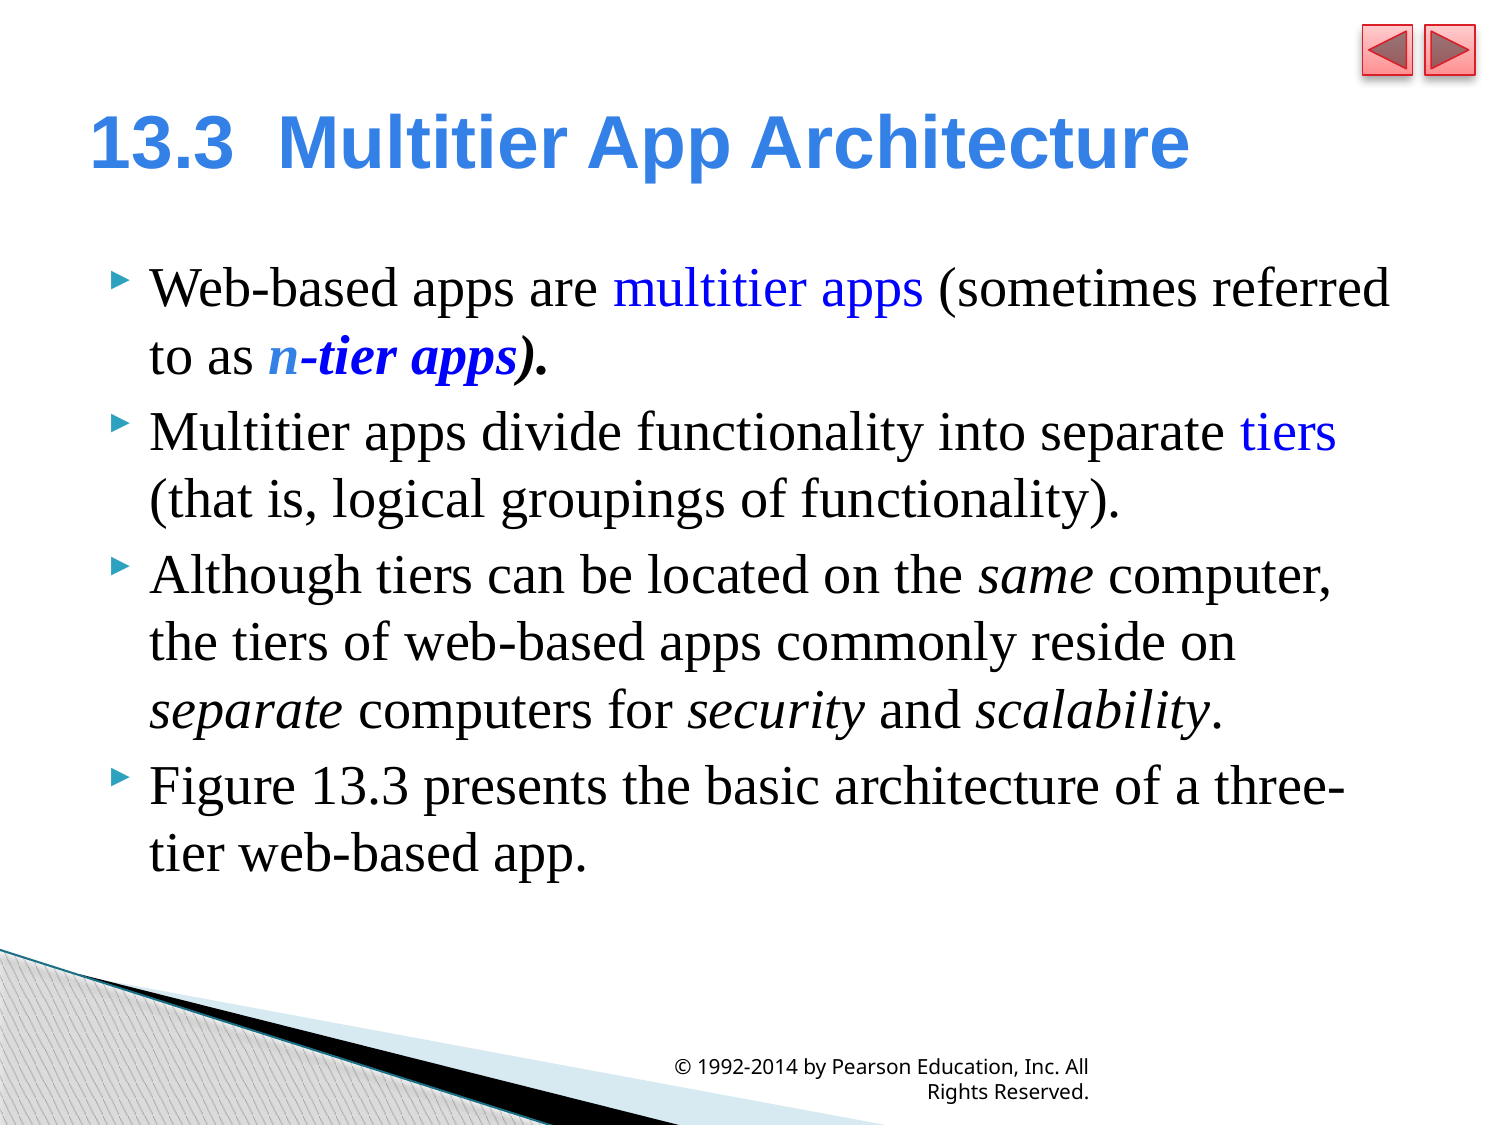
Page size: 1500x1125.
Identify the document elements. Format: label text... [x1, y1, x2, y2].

list Web-based apps are multitier apps (sometimes referred to as n-tier apps). Multitier apps divide functionality into separate tiers (that is, logical groupings of functionality). Although tiers can be located on the same computer, the tiers of web-based apps commonly reside on separate computers for security and scalability. Figure 13.3 presents the basic architecture of a three-tier web-based app. [75, 242, 1425, 986]
title 13.3 Multitier App Architecture [75, 45, 1425, 233]
footer © 1992-2014 by Pearson Education, Inc. All Rights Reserved. [650, 1051, 1105, 1112]
